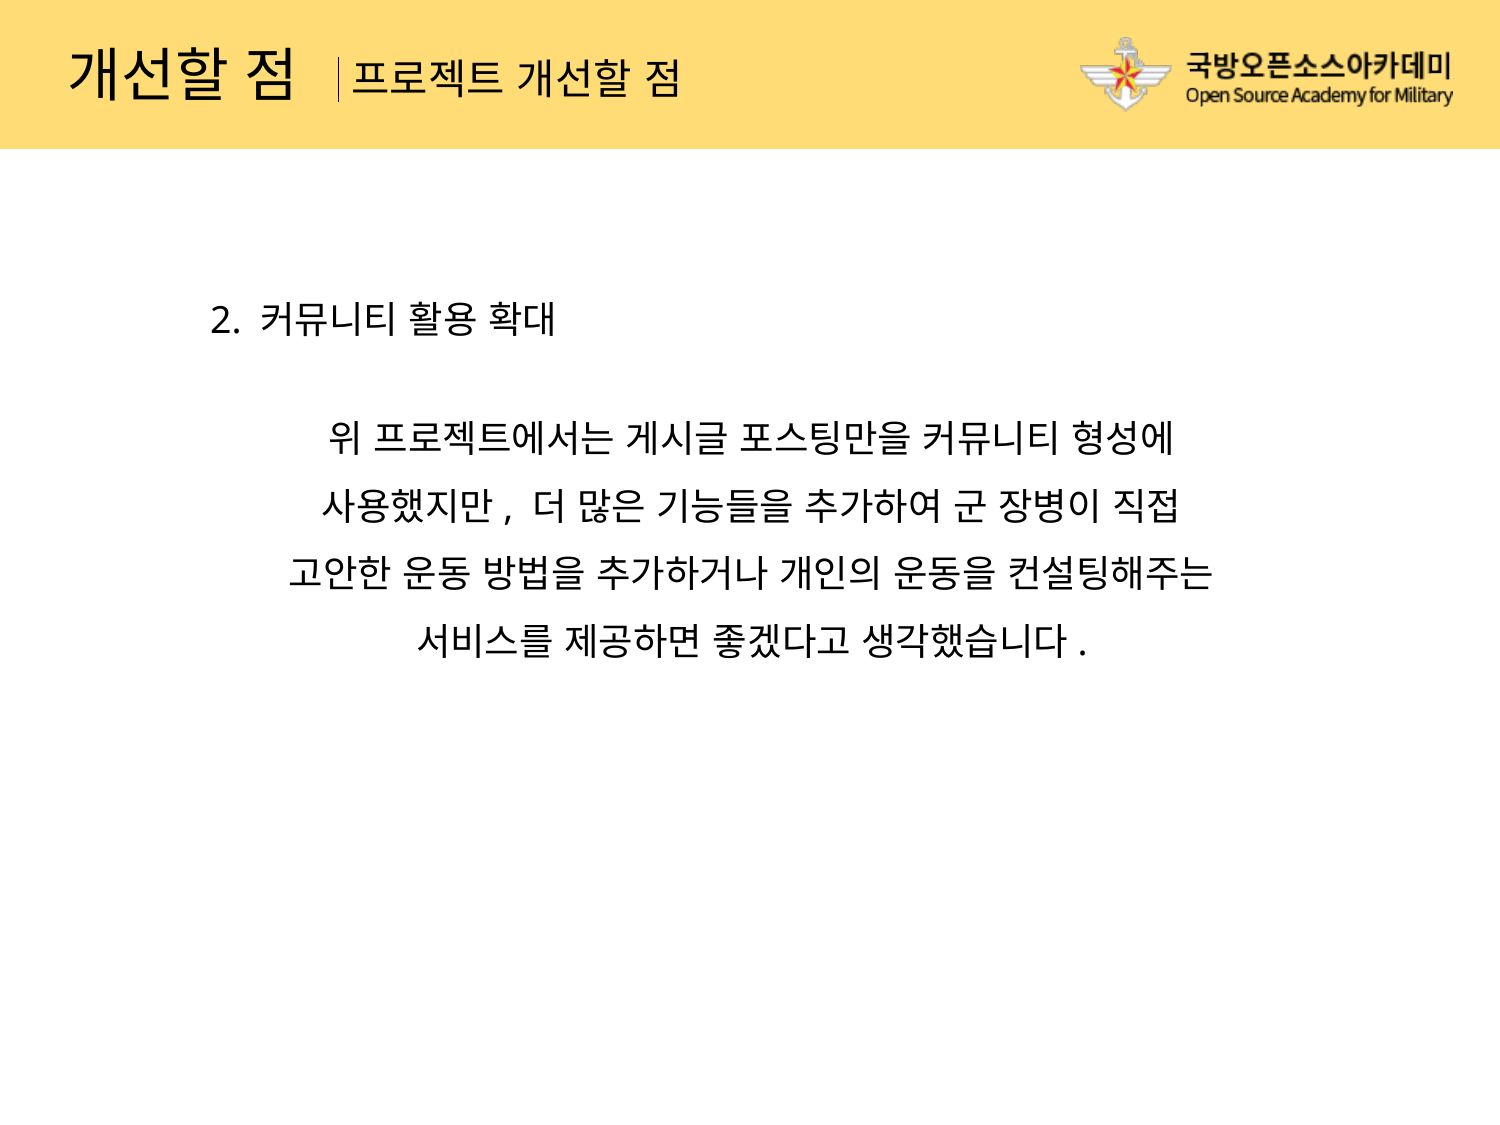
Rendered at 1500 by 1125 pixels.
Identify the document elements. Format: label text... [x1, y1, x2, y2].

picture [1080, 37, 1453, 112]
text_box 위 프로젝트에서는 게시글 포스팅만을 커뮤니티 형성에 사용했지만, 더 많은 기능들을 추가하여 군 장병이 직접 고안한 운동 방법을 추가하거나 개인의 운동을 컨설팅해주는 서비스를 제공하면 좋겠다고 생각했습니다. [257, 385, 1247, 670]
text_box 개선할 점 [53, 30, 384, 116]
text_box 프로젝트 개선할 점 [336, 45, 762, 111]
text_box [0, 0, 1500, 151]
text_box 2. 커뮤니티 활용 확대 [29, 266, 739, 349]
